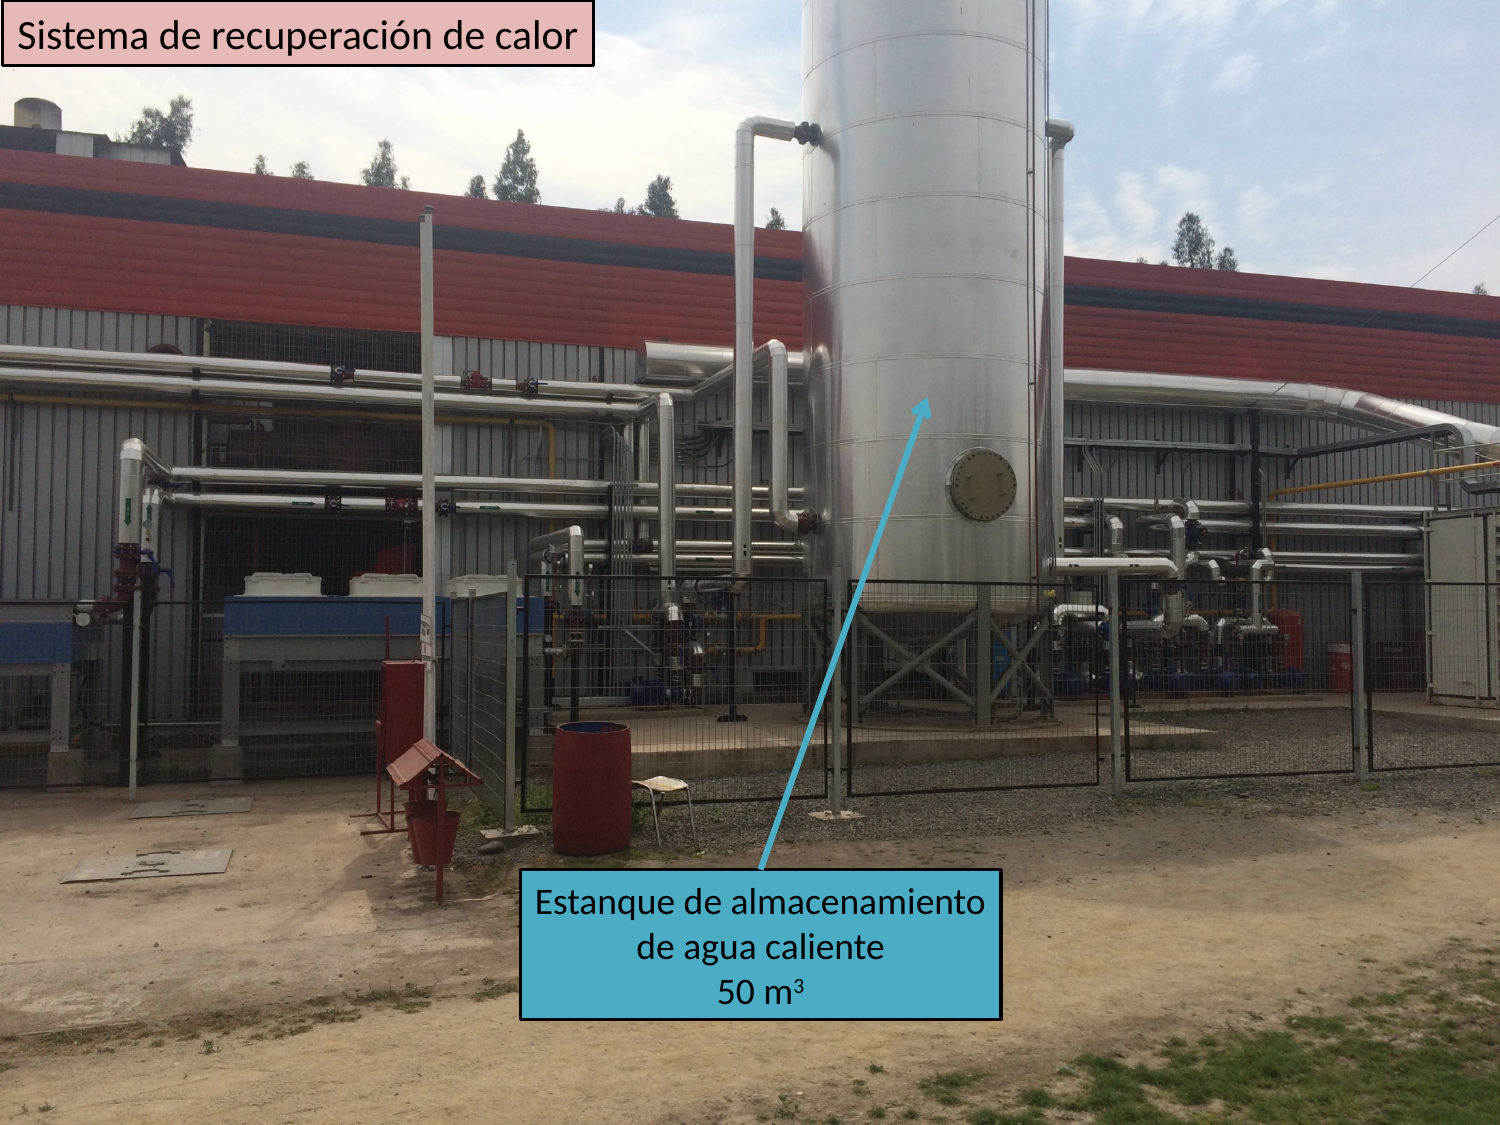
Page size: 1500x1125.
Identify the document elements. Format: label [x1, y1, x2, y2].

text_box [760, 396, 928, 870]
picture [0, 0, 1500, 1125]
